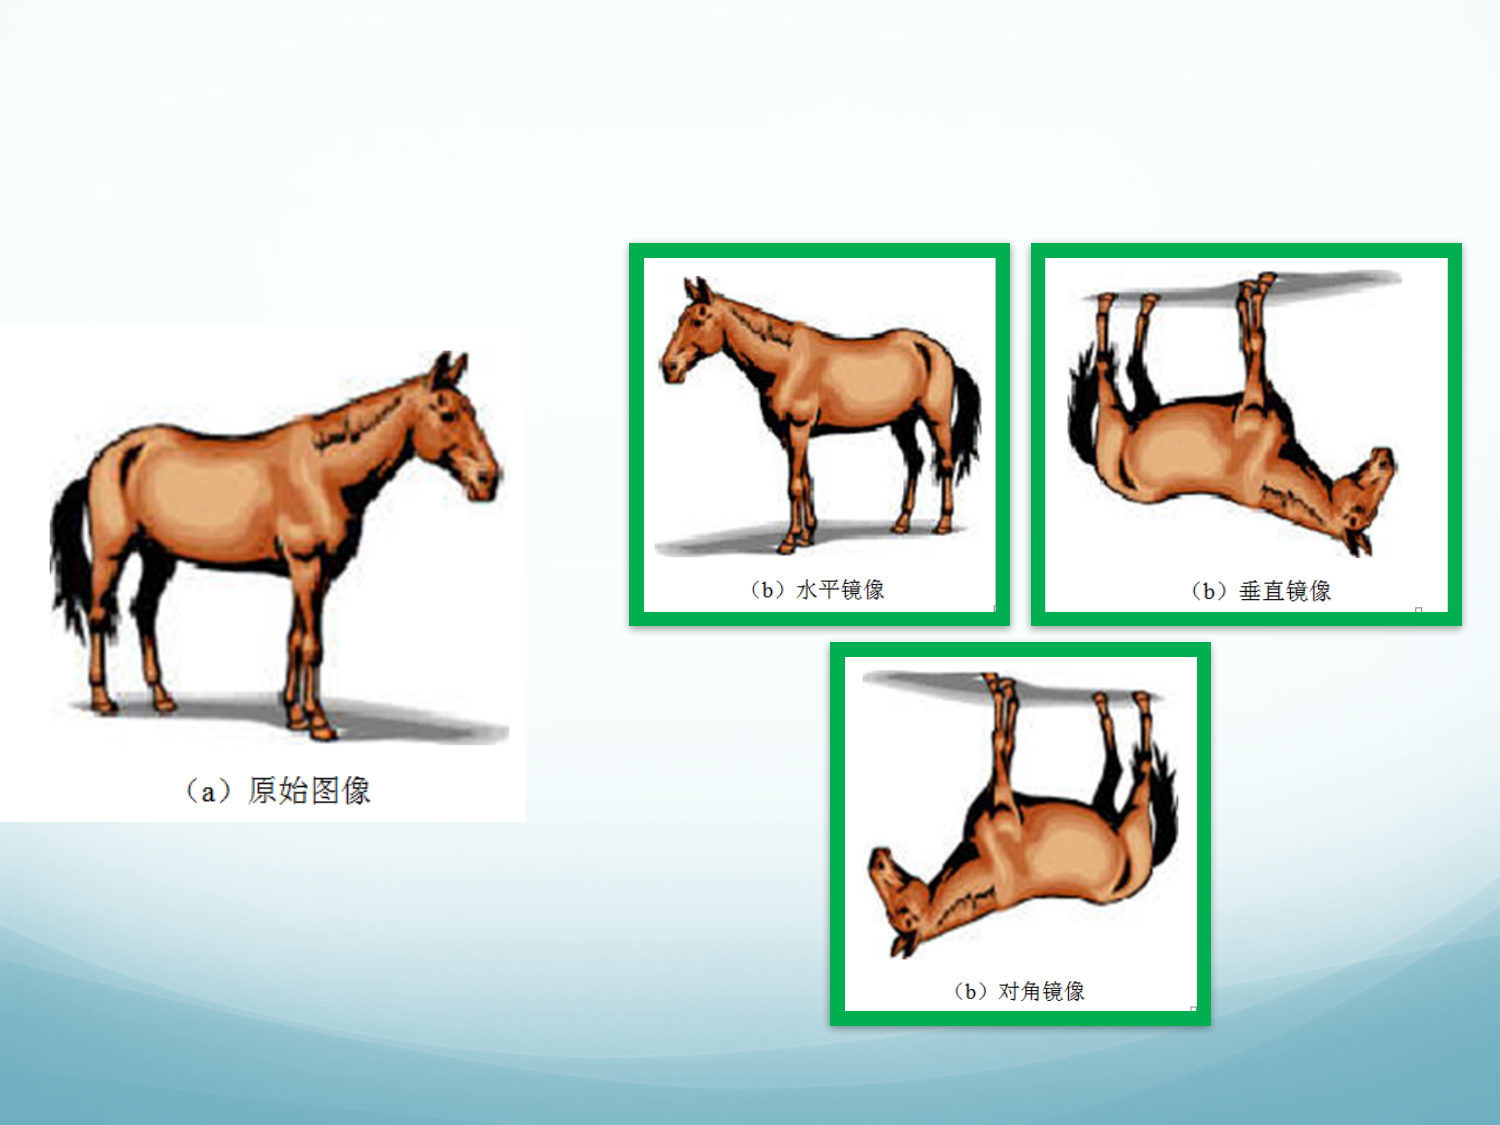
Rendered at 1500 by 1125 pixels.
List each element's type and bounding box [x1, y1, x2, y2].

picture [1044, 257, 1449, 613]
picture [0, 325, 527, 823]
picture [843, 656, 1198, 1012]
picture [643, 257, 996, 613]
